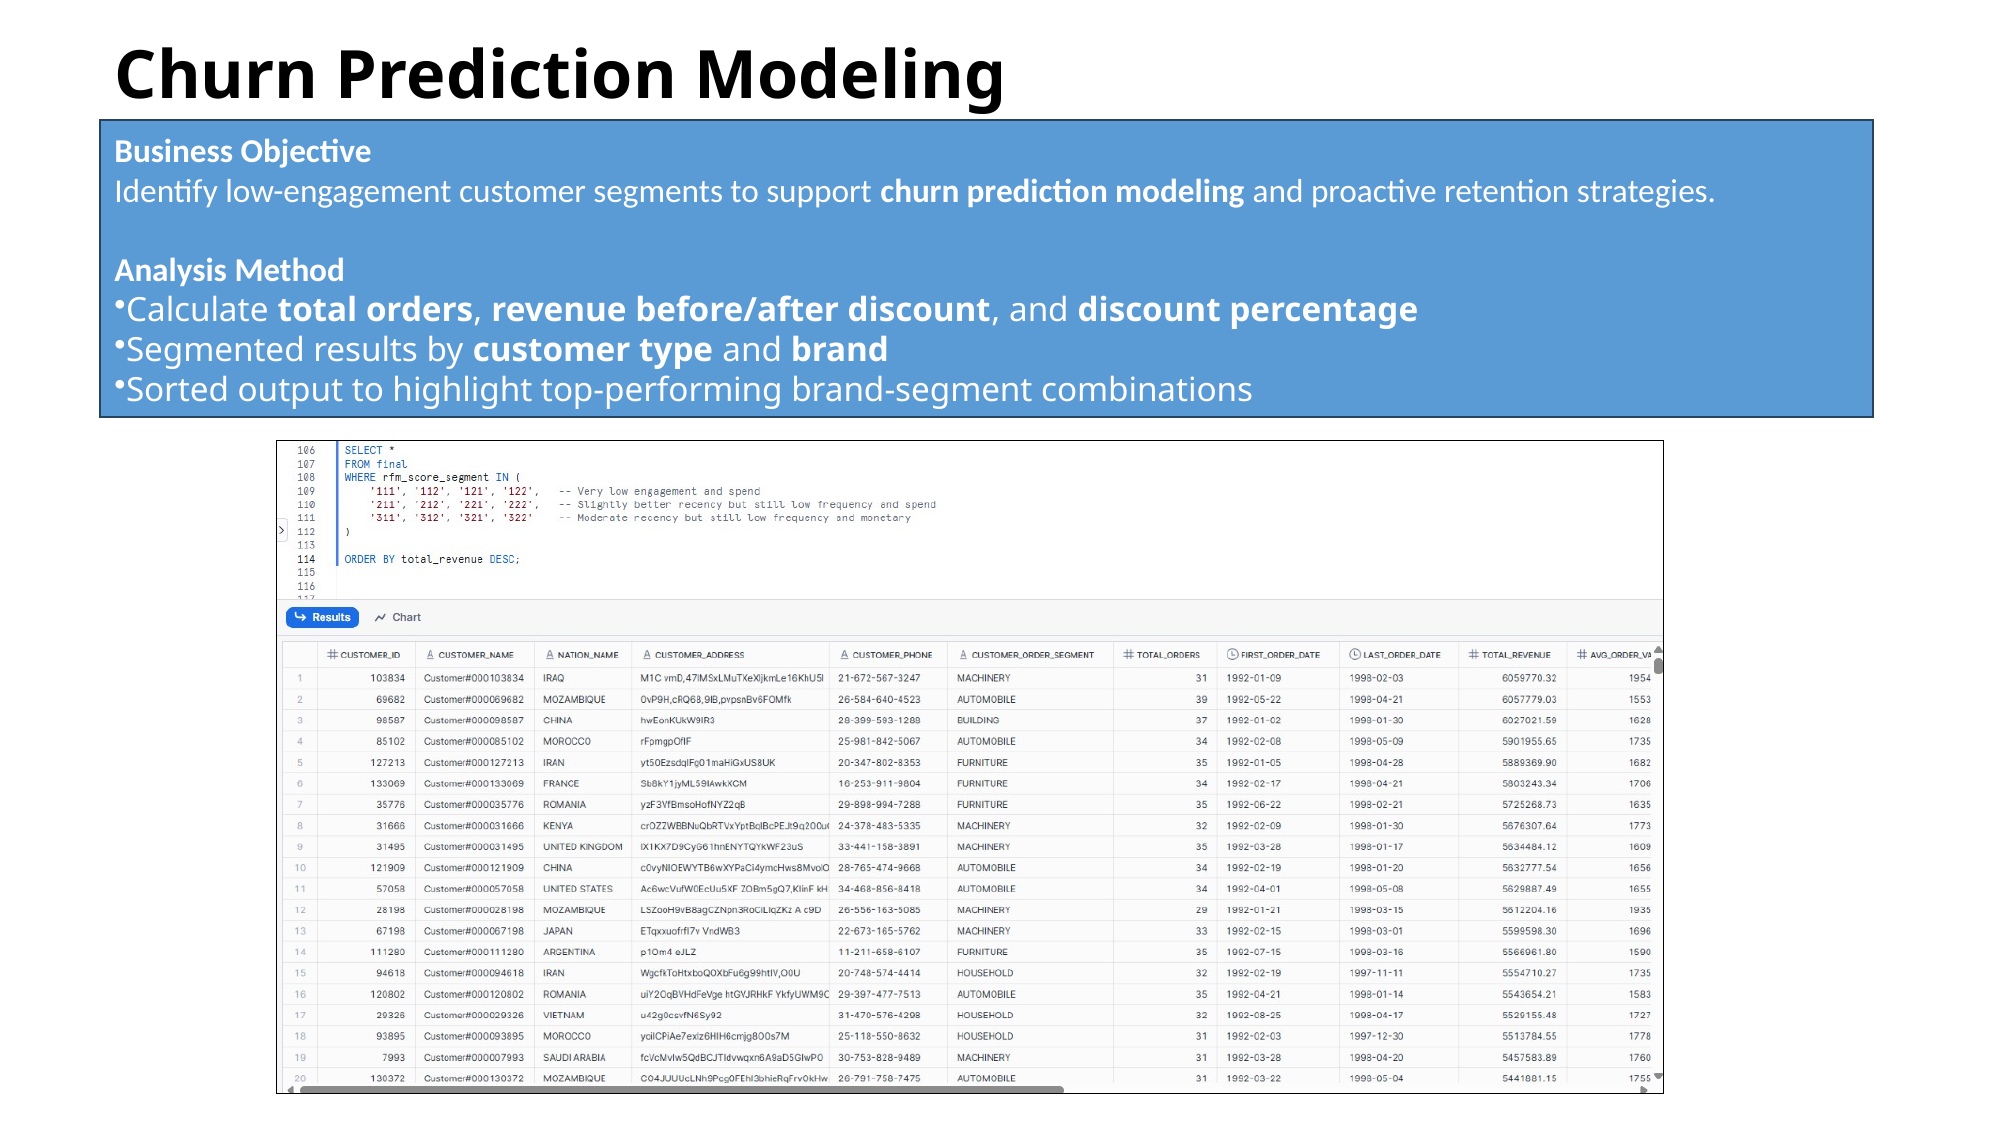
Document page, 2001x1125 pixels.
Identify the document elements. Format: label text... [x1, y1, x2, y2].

text_box Business Objective Identify low-engagement customer segments to support churn prediction modeling and proactive retention strategies. Analysis Method Calculate total orders, revenue before/after discount, and discount percentage Segmented results by customer type and brand Sorted output to highlight top-performing brand-segment combinations [99, 119, 1874, 418]
text_box Churn Prediction Modeling [99, 24, 1205, 119]
picture [276, 440, 1664, 1094]
